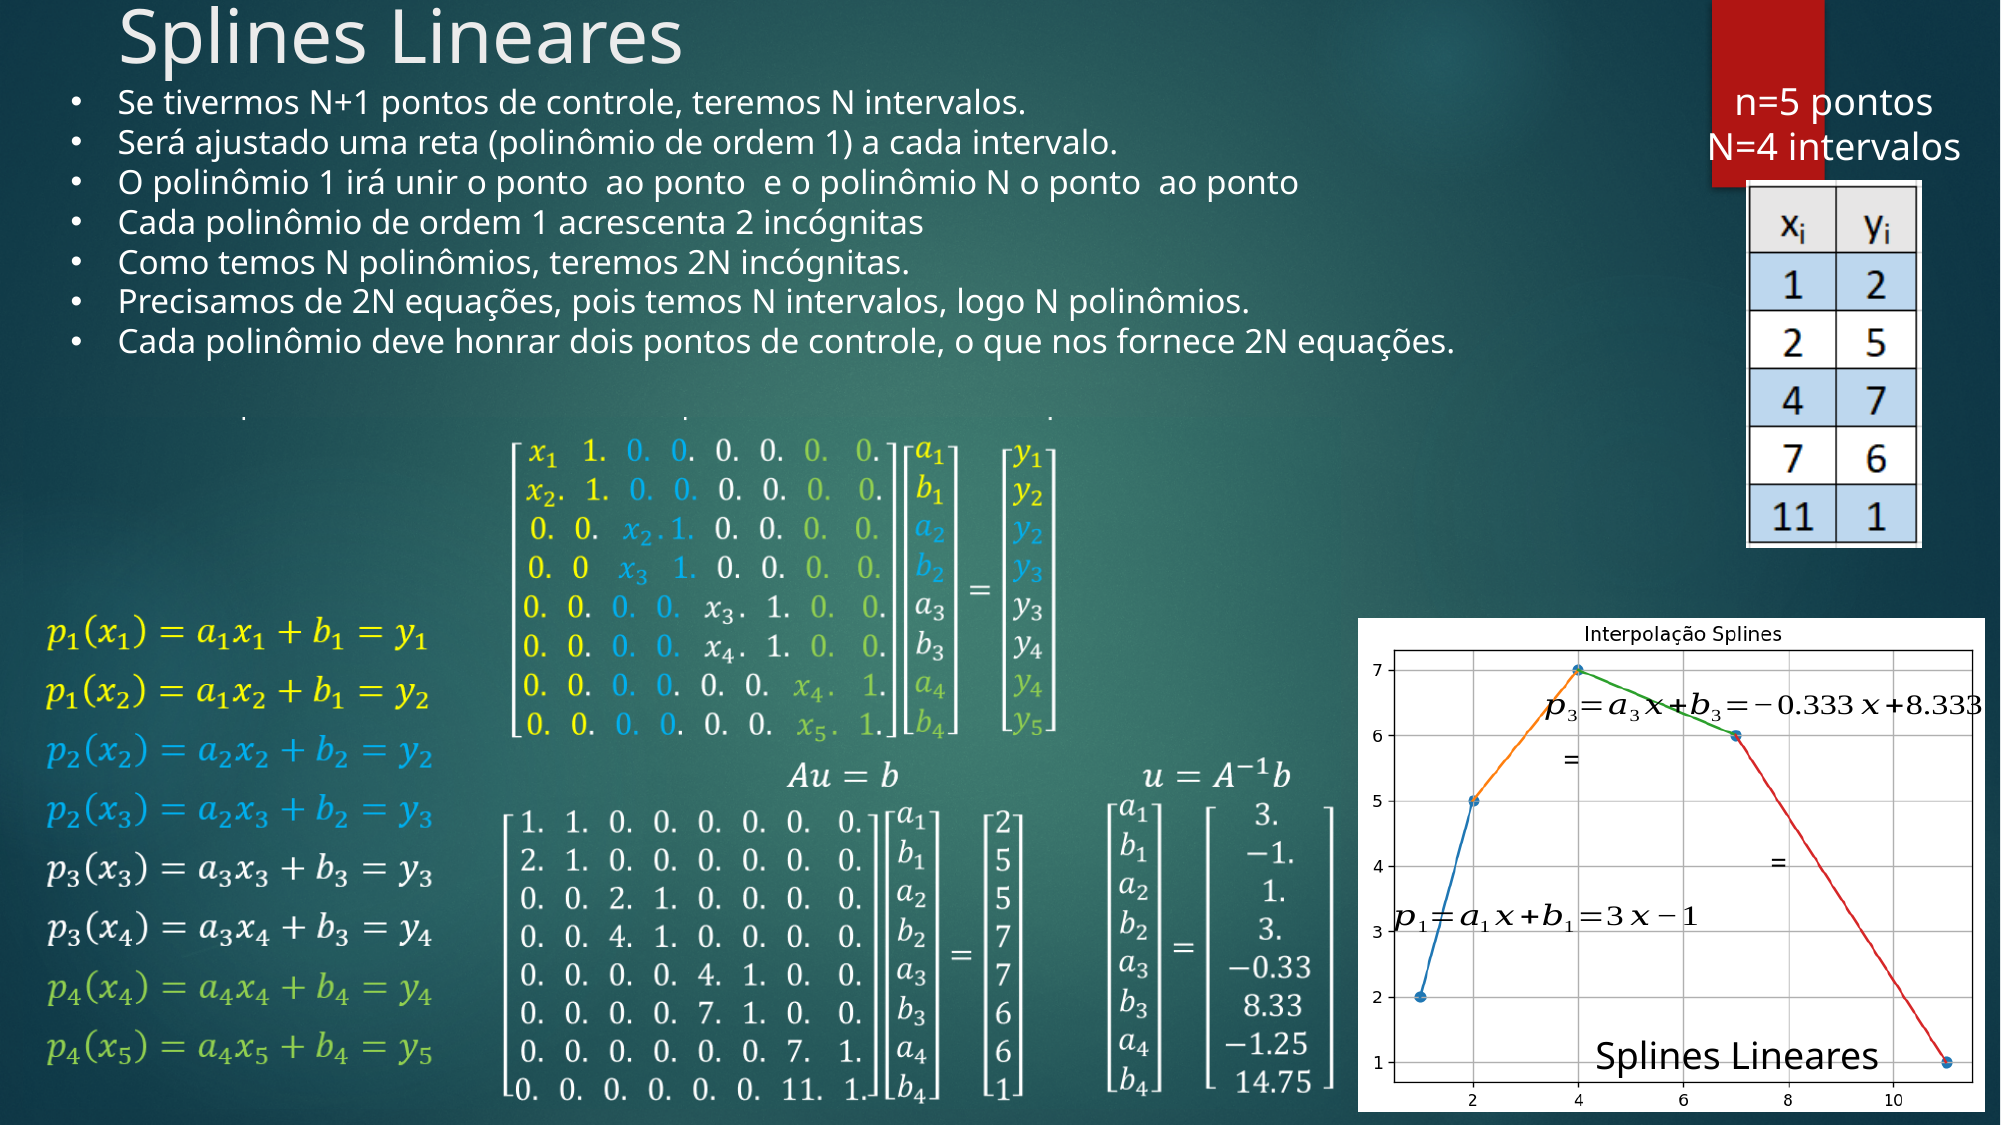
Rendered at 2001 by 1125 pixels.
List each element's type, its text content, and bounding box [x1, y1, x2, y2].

picture [1357, 618, 1985, 1125]
picture [1746, 180, 1922, 549]
picture [0, 417, 1341, 1125]
text_box n=5 pontos N=4 intervalos [1691, 70, 1977, 176]
title Splines Lineares [103, 0, 1646, 211]
